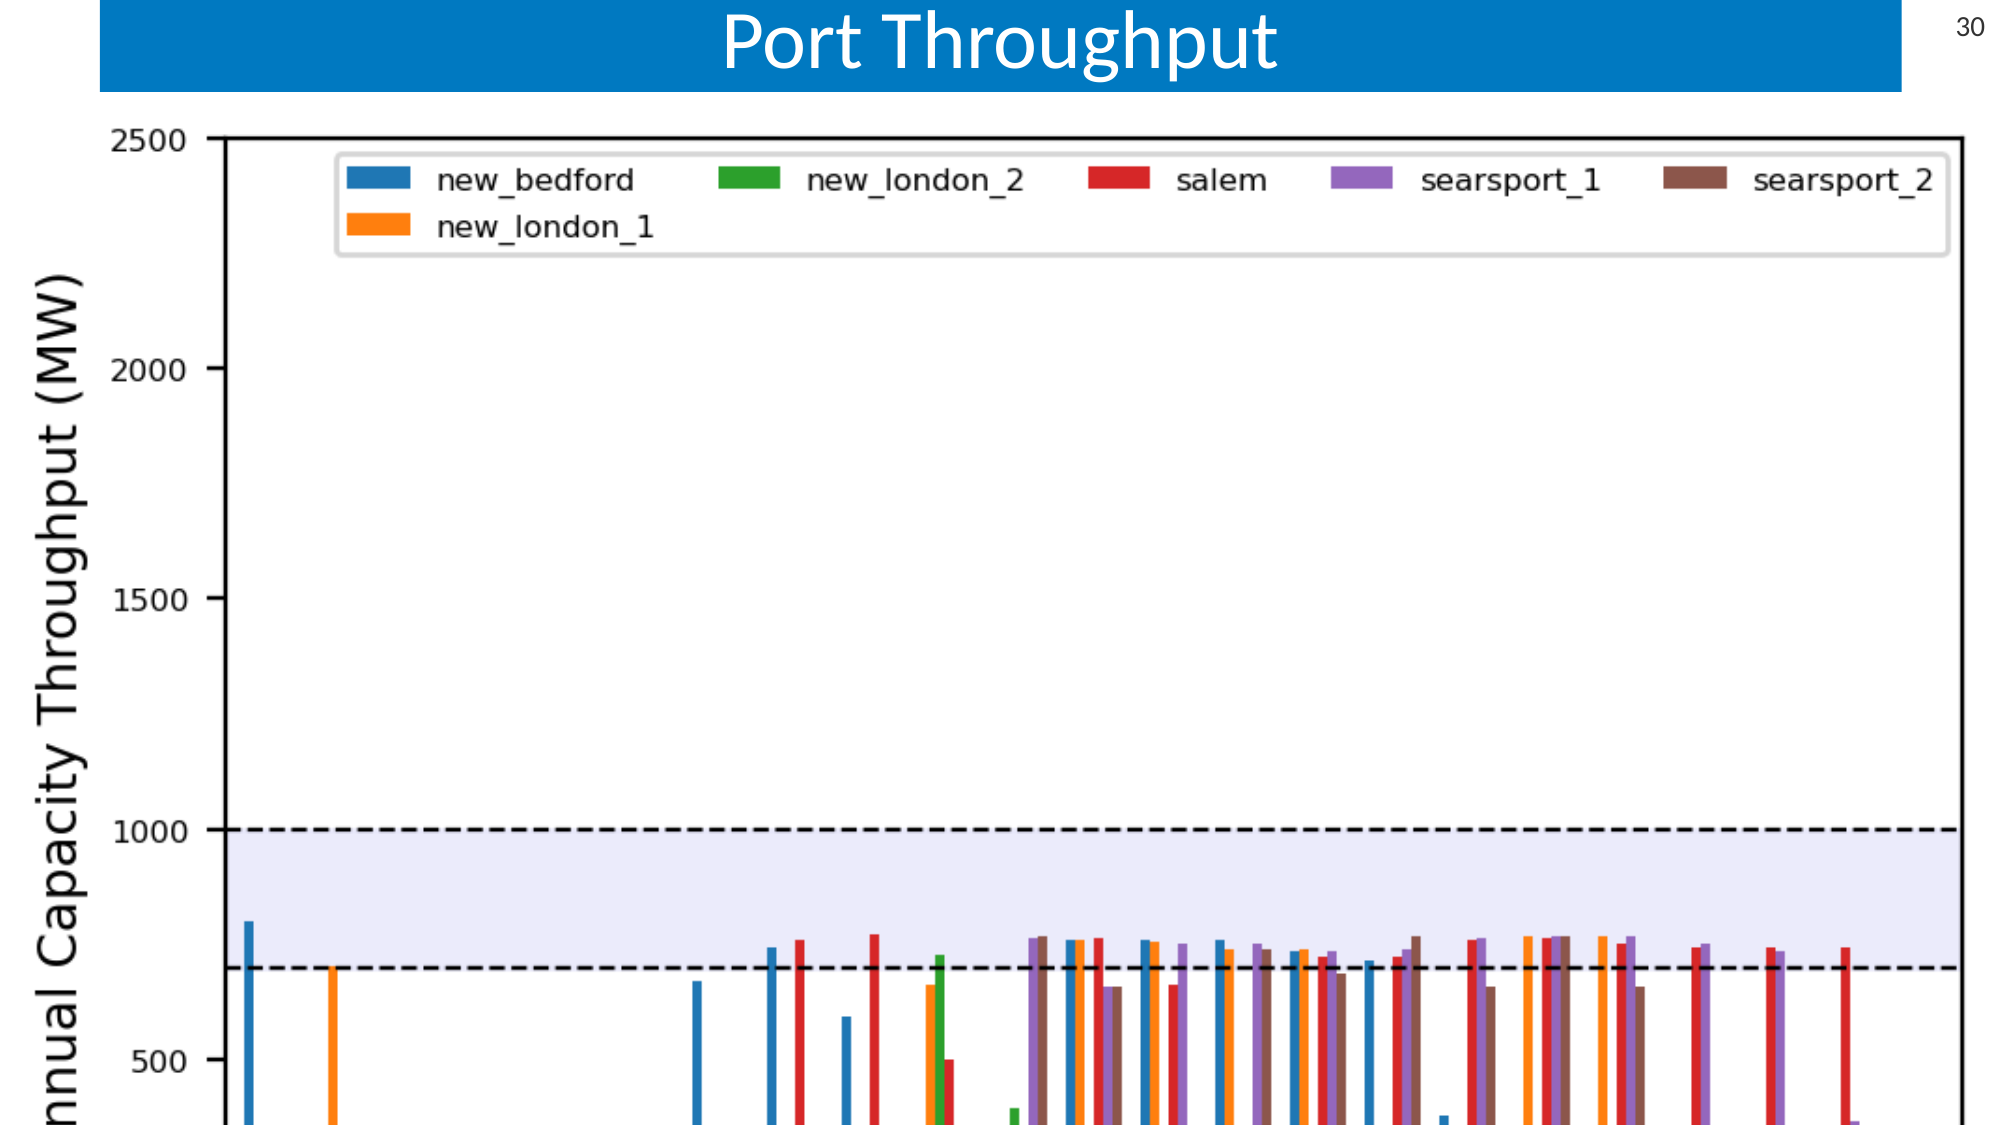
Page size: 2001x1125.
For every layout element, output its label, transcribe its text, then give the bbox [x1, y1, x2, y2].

picture [0, 92, 2000, 1125]
title Port Throughput [99, 0, 1902, 91]
